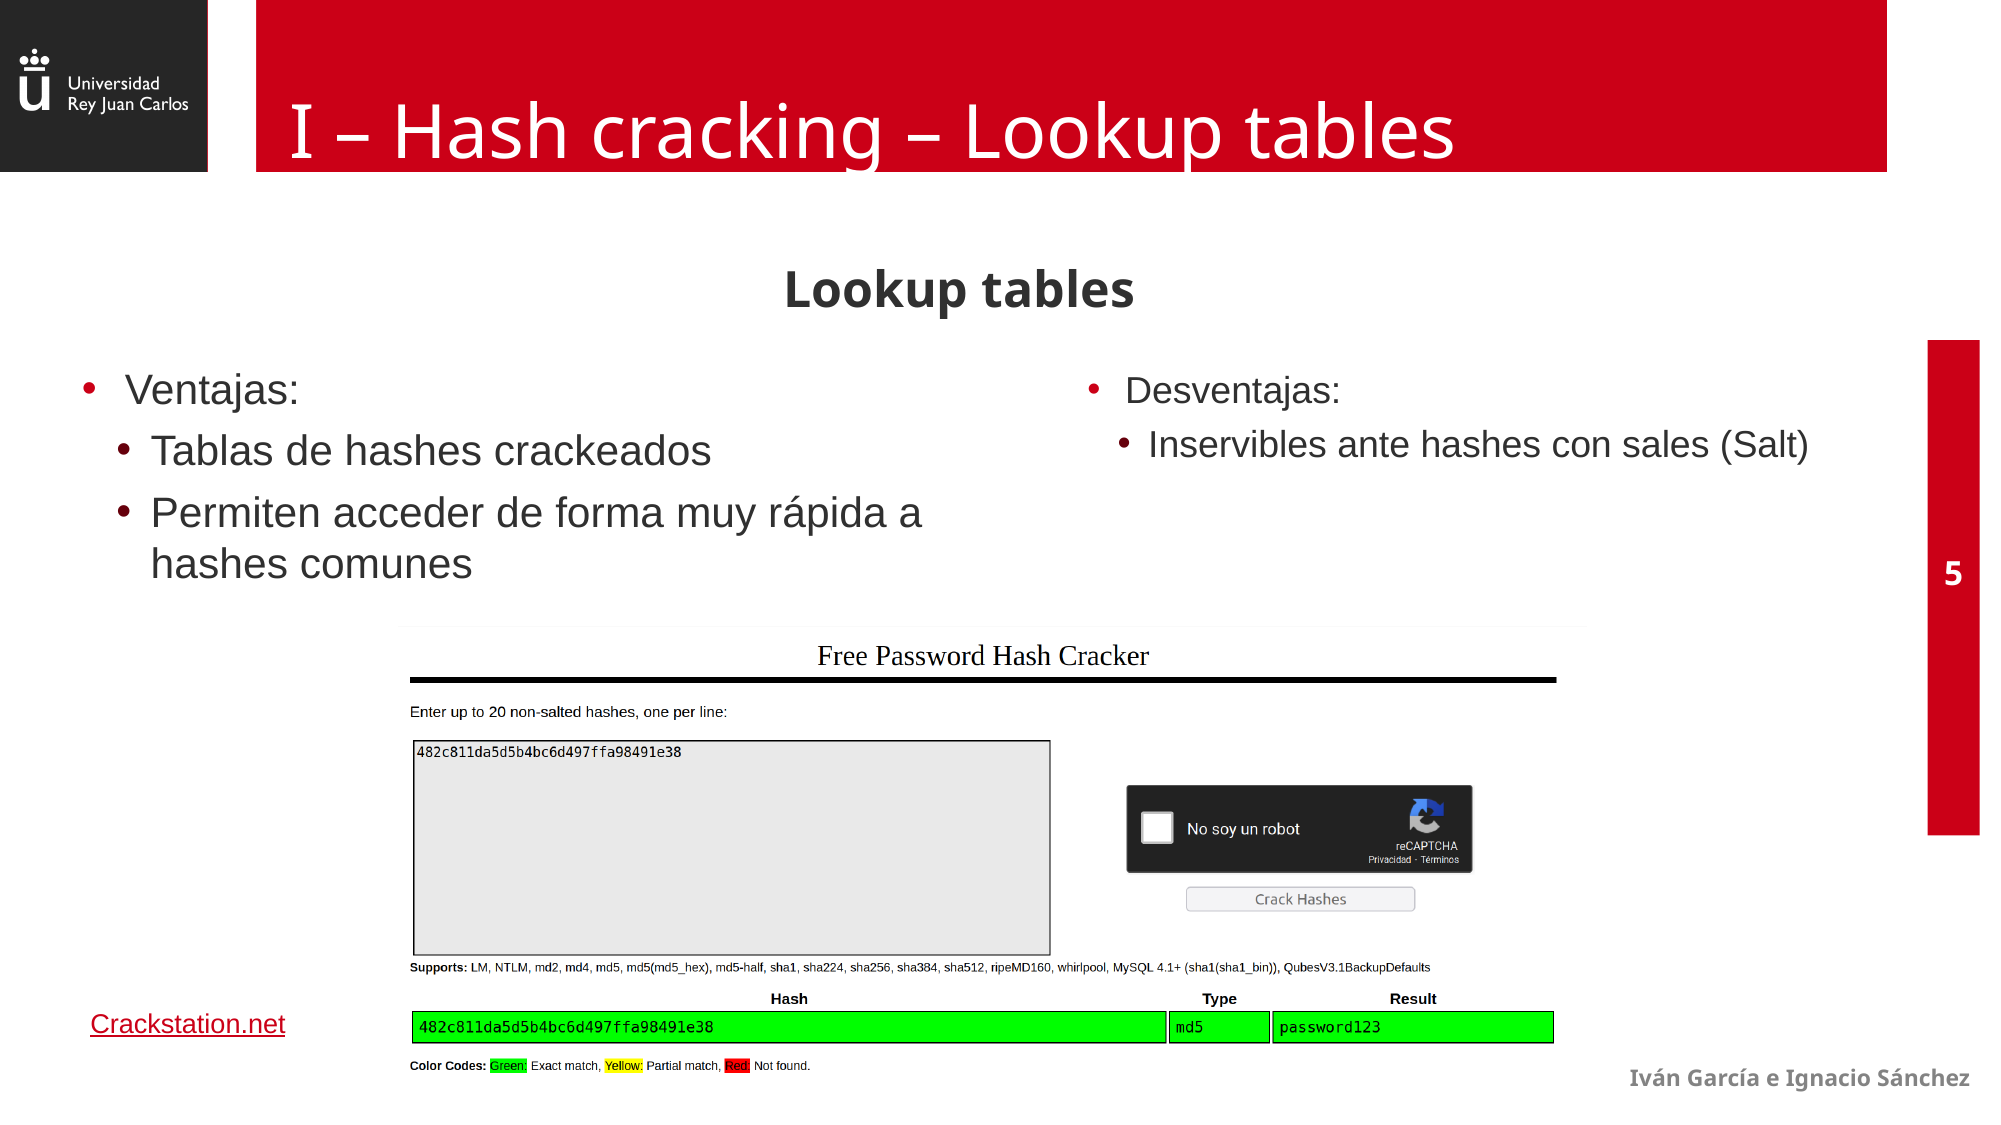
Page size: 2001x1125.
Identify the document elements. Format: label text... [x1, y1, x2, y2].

footer Iván García e Ignacio Sánchez [671, 1060, 1986, 1121]
picture [0, 27, 244, 143]
title I – Hash cracking – Lookup tables [274, 9, 1829, 182]
text_box Desventajas: Inservibles ante hashes con sales (Salt) [1072, 358, 1828, 520]
list Ventajas: Tablas de hashes crackeados Permiten acceder de forma muy rápida a hashes comunes [66, 354, 1086, 596]
text_box Crackstation.net [75, 998, 398, 1047]
list Lookup tables [609, 249, 1310, 329]
picture [398, 626, 1588, 1091]
slide_number 5 [1898, 544, 2000, 605]
